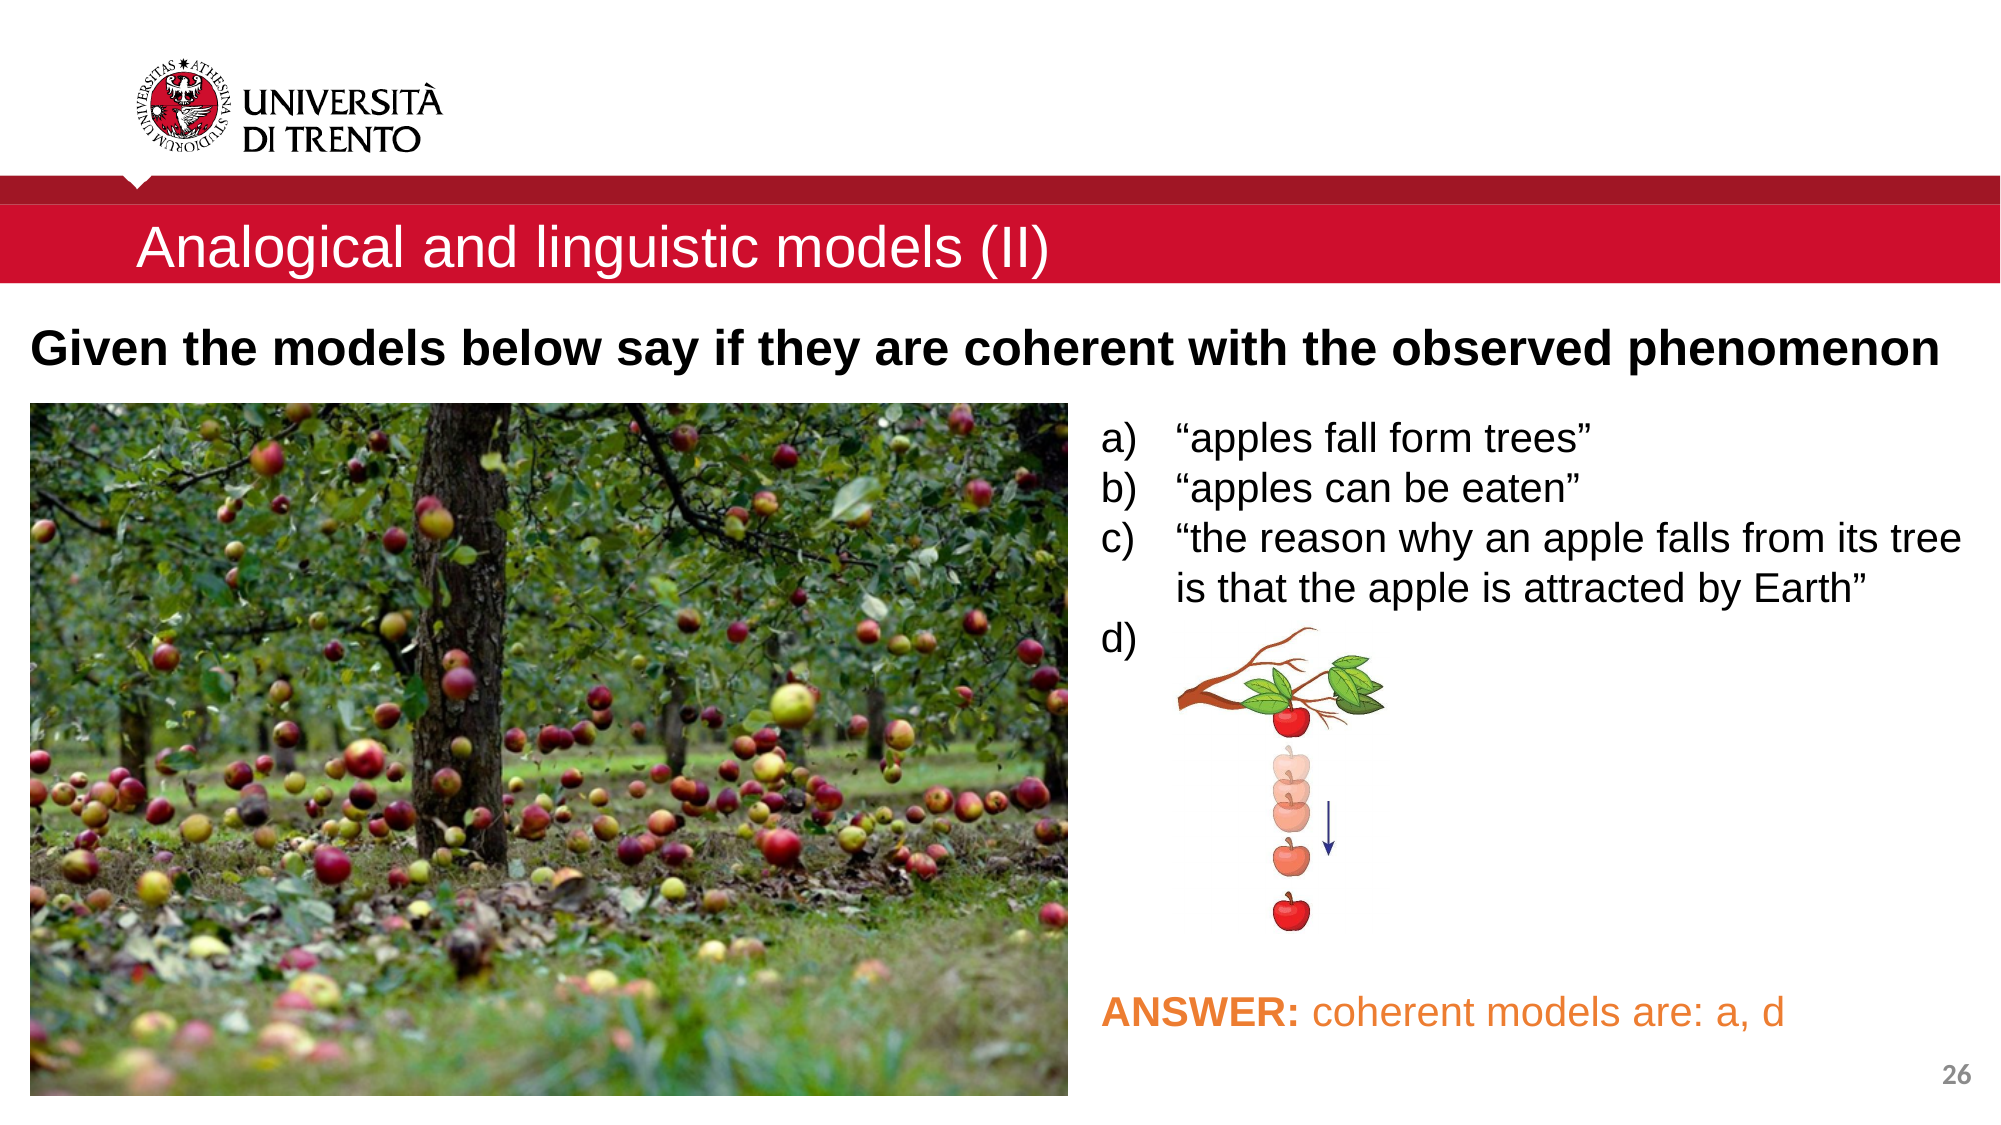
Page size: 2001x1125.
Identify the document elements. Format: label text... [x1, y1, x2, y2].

slide_number 26 [1536, 1042, 1987, 1103]
picture [0, 0, 2001, 1125]
text_box ANSWER: coherent models are: a, d [1086, 977, 1987, 1042]
text_box Given the models below say if they are coherent with the observed phenomenon [14, 307, 1965, 383]
list Analogical and linguistic models (II) [121, 209, 1858, 280]
text_box “apples fall form trees” “apples can be eaten” “the reason why an apple falls from its tree is that the apple is attracted by Earth” . [1086, 403, 1987, 669]
